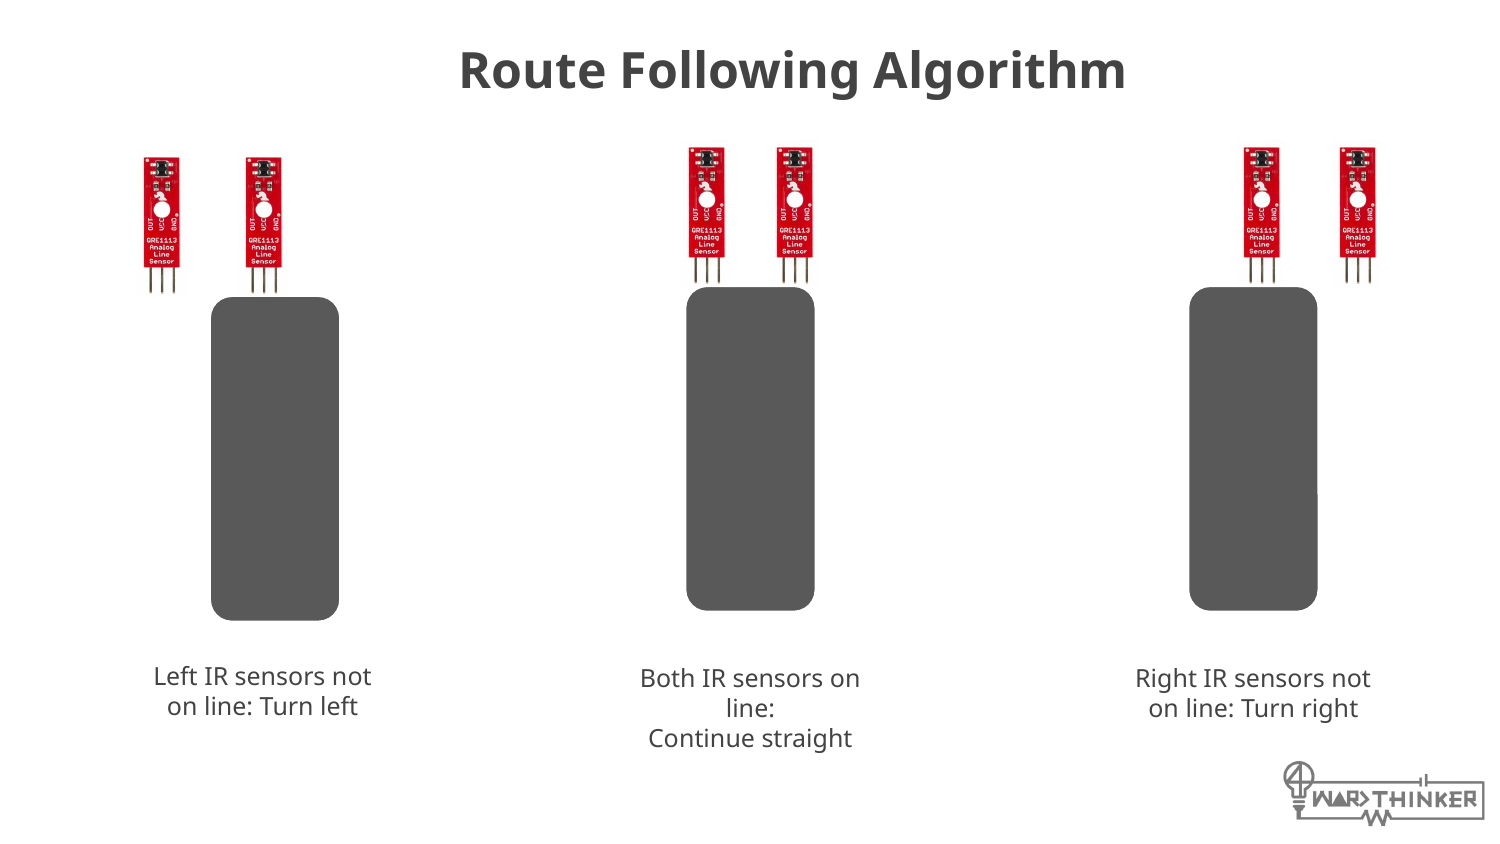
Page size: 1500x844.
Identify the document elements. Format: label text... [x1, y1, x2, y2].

picture [769, 138, 819, 287]
picture [1332, 138, 1382, 287]
text_box Both IR sensors on line: Continue straight [609, 648, 892, 768]
text_box [210, 296, 340, 622]
text_box [1188, 286, 1319, 612]
text_box Left IR sensors not on line: Turn left [121, 645, 404, 736]
text_box [685, 286, 816, 612]
picture [1236, 138, 1286, 287]
picture [238, 148, 287, 297]
text_box Right IR sensors not on line: Turn right [1112, 647, 1395, 738]
picture [137, 148, 186, 297]
picture [681, 138, 731, 287]
title Route Following Algorithm [403, 24, 1184, 104]
